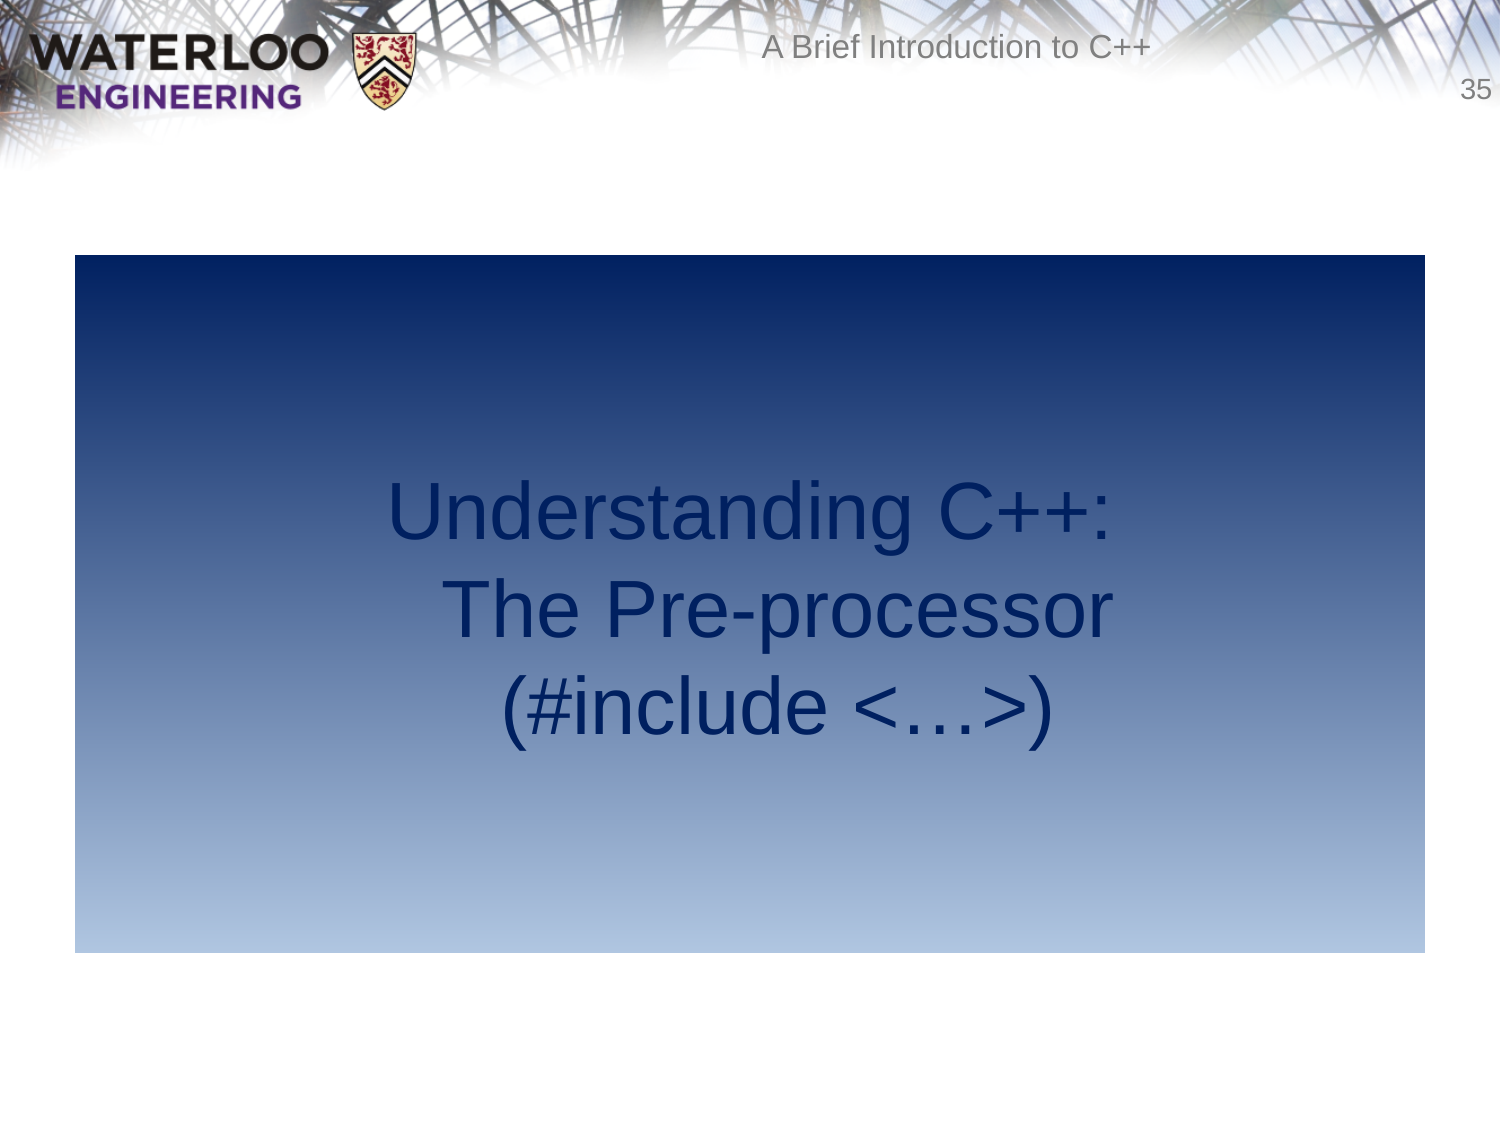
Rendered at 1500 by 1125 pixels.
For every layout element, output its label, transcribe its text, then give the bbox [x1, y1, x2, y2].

picture [0, 0, 1500, 1125]
list Understanding C++: The Pre-processor (#include <…>) [74, 255, 1426, 953]
